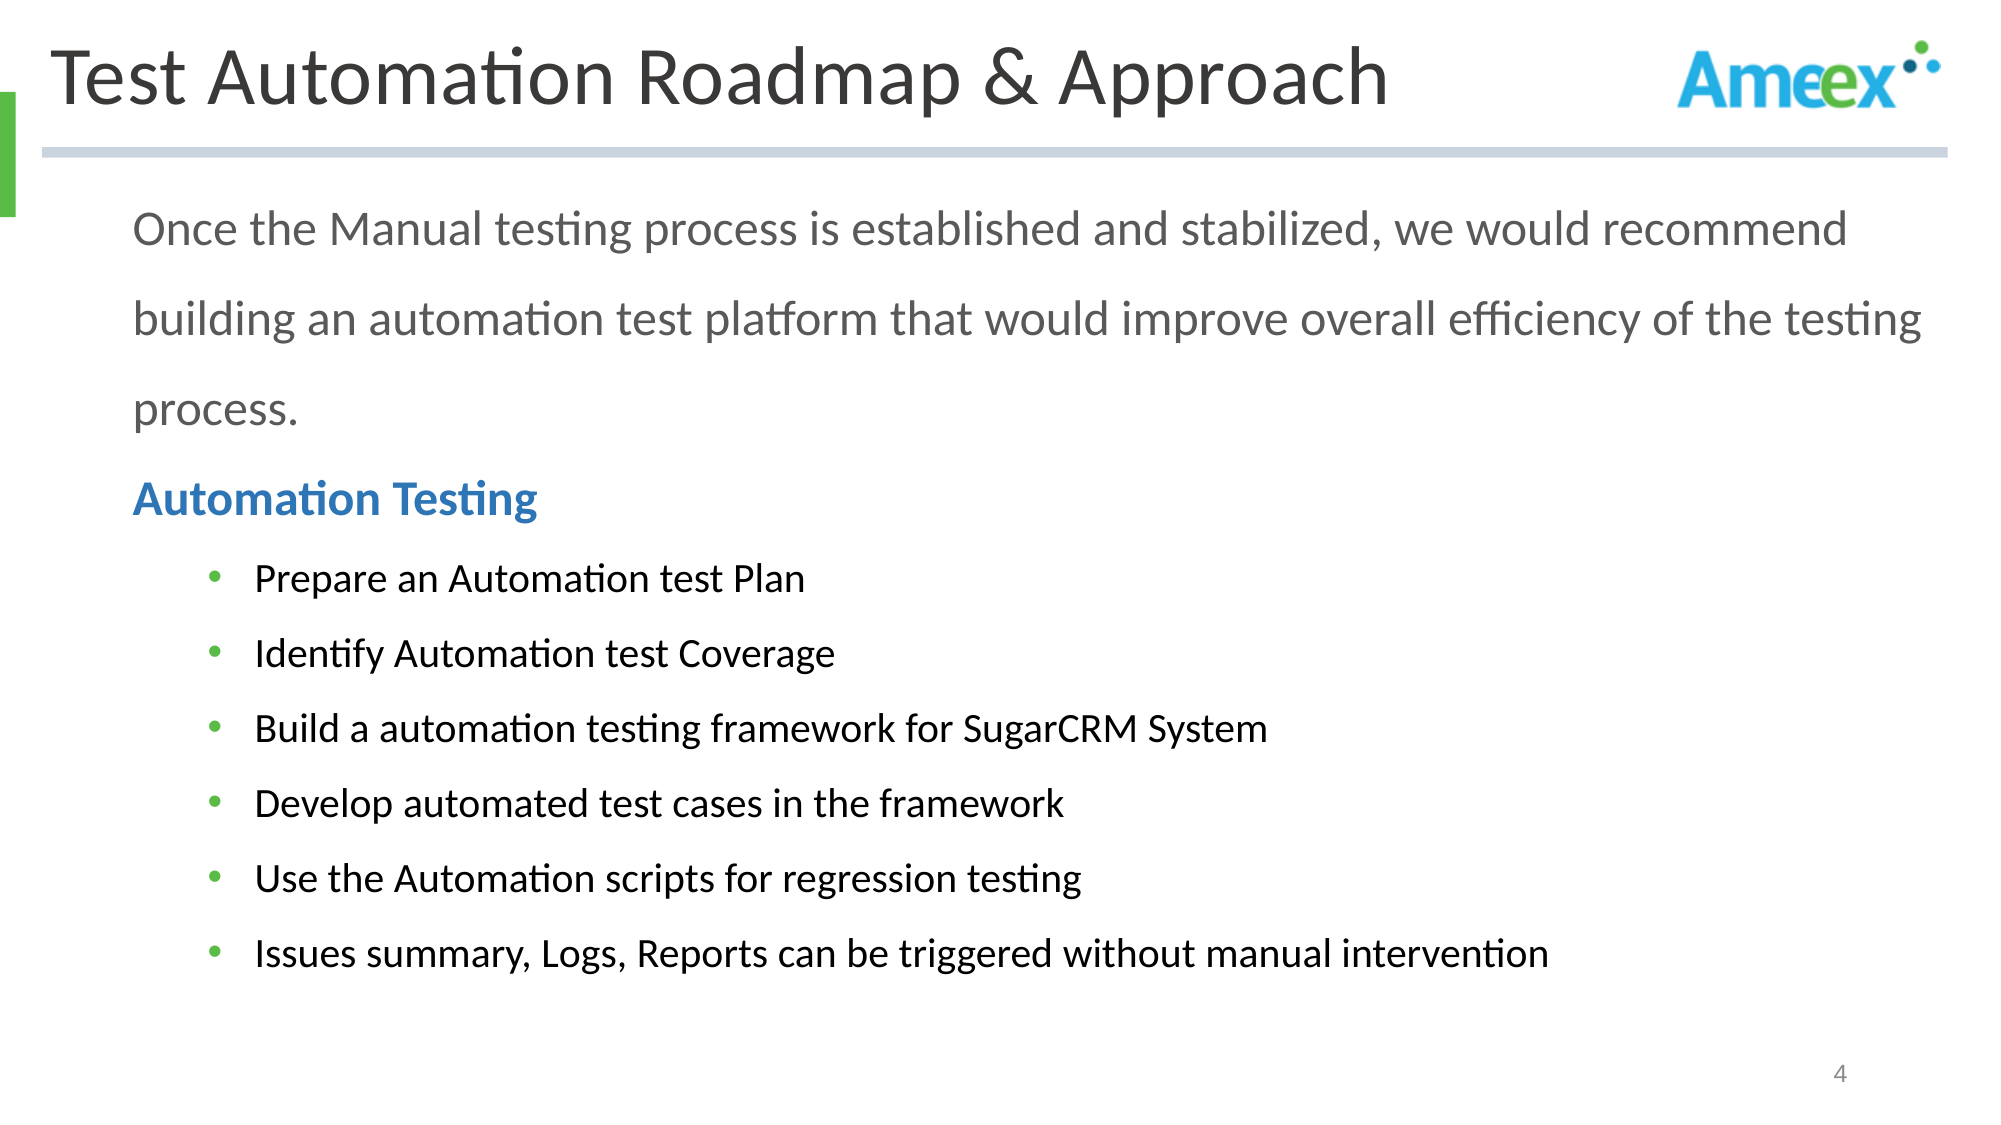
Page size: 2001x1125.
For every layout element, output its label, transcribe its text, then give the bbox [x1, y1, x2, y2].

picture [1676, 39, 1941, 130]
title Test Automation Roadmap & Approach [35, 12, 1515, 131]
text_box Once the Manual testing process is established and stabilized, we would recommend building an automation test platform that would improve overall efficiency of the testing process. Automation Testing Prepare an Automation test Plan Identify Automation test Coverage Build a automation testing framework for SugarCRM System Develop automated test cases in the framework Use the Automation scripts for regression testing Issues summary, Logs, Reports can be triggered without manual intervention [42, 158, 1957, 984]
slide_number 4 [1412, 1042, 1863, 1103]
